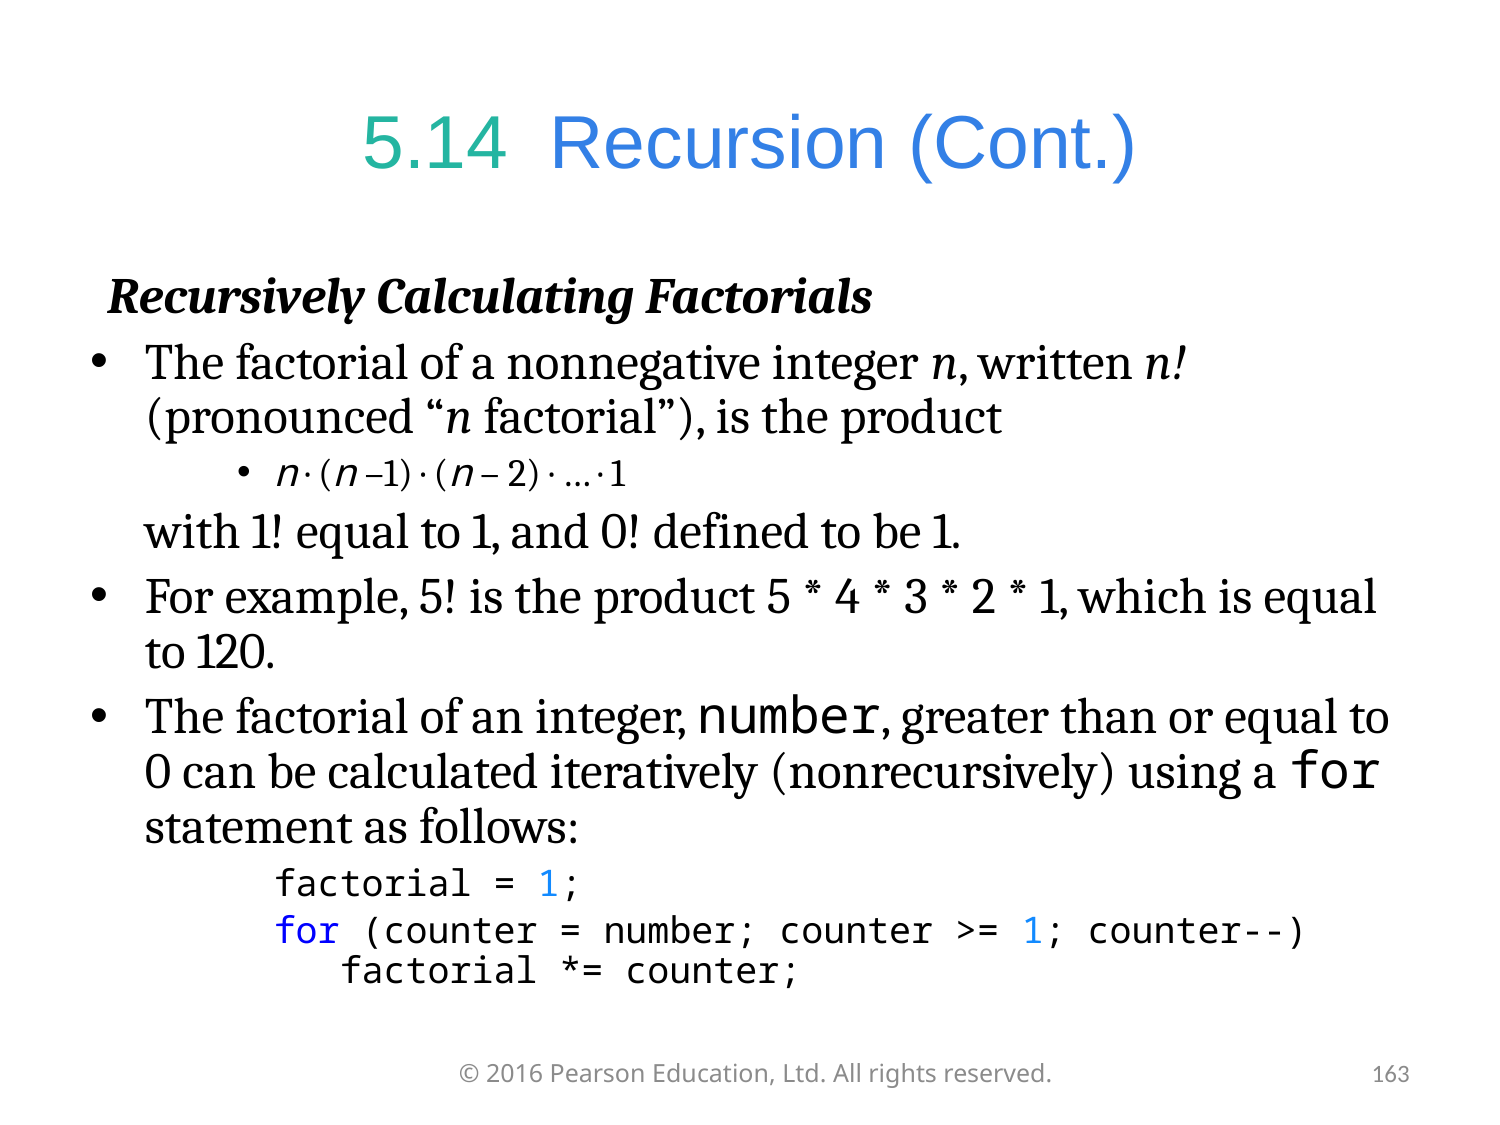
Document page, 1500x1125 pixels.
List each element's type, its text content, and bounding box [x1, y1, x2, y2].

slide_number 163 [1074, 1042, 1425, 1103]
list Recursively Calculating Factorials The factorial of a nonnegative integer n, written n! (pronounced “n factorial”), is the product n · (n –1) · (n – 2) · … · 1 with 1! equal to 1, and 0! defined to be 1. For example, 5! is the product 5 * 4 * 3 * 2 * 1, which is equal to 120. The factorial of an integer, number, greater than or equal to 0 can be calculated iteratively (nonrecursively) using a for statement as follows: factorial = 1; for (counter = number; counter >= 1; counter--) factorial *= counter; [75, 262, 1425, 1005]
title 5.14 Recursion (Cont.) [75, 45, 1425, 233]
footer © 2016 Pearson Education, Ltd. All rights reserved. [362, 1042, 1074, 1103]
